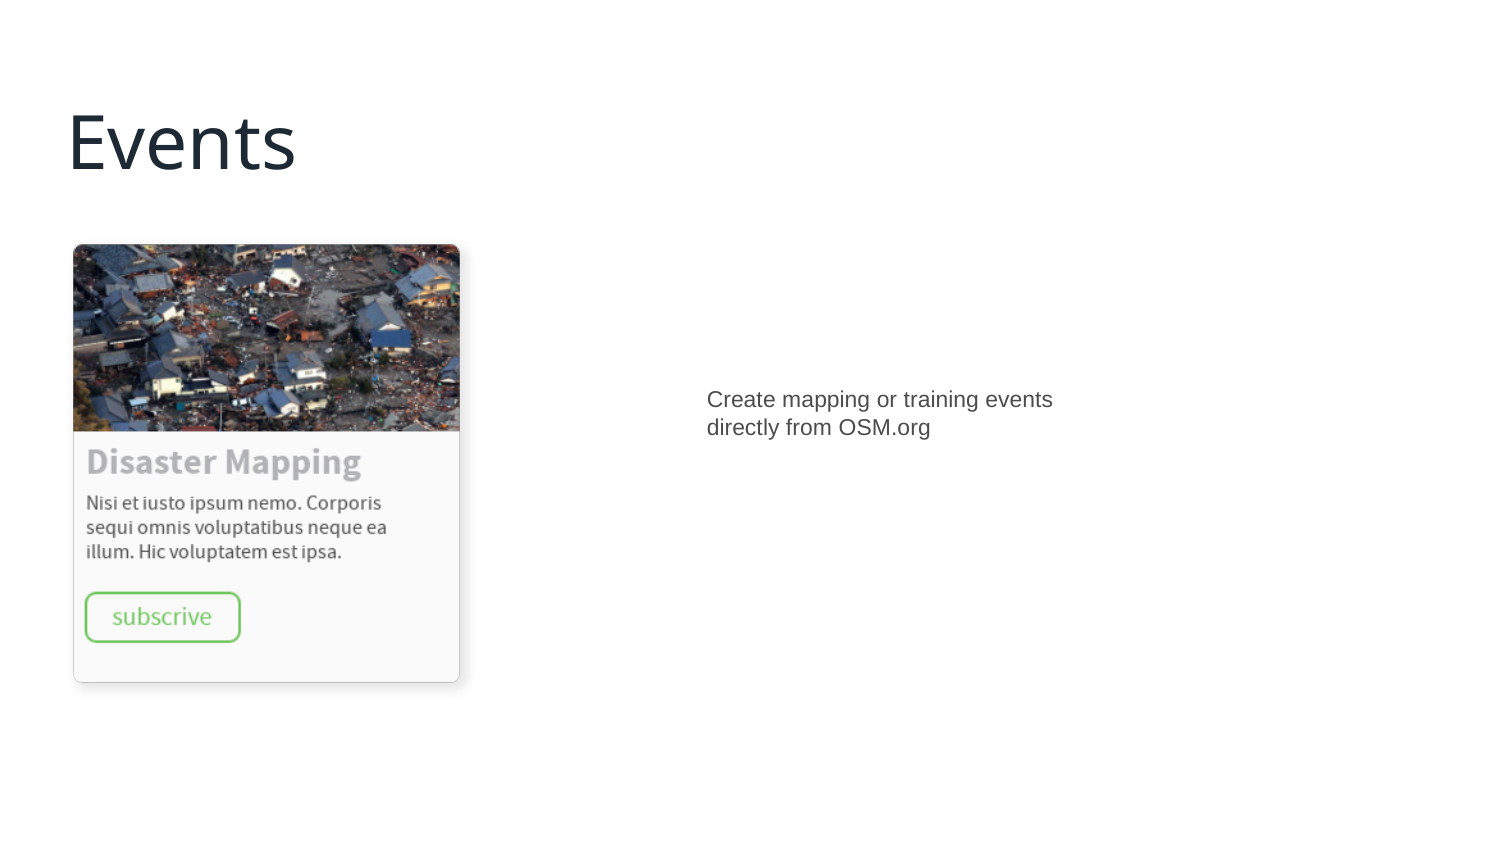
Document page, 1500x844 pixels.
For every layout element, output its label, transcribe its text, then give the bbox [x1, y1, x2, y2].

title Events [51, 79, 692, 196]
list Create mapping or training events directly from OSM.org [691, 369, 1091, 451]
picture [0, 147, 589, 811]
